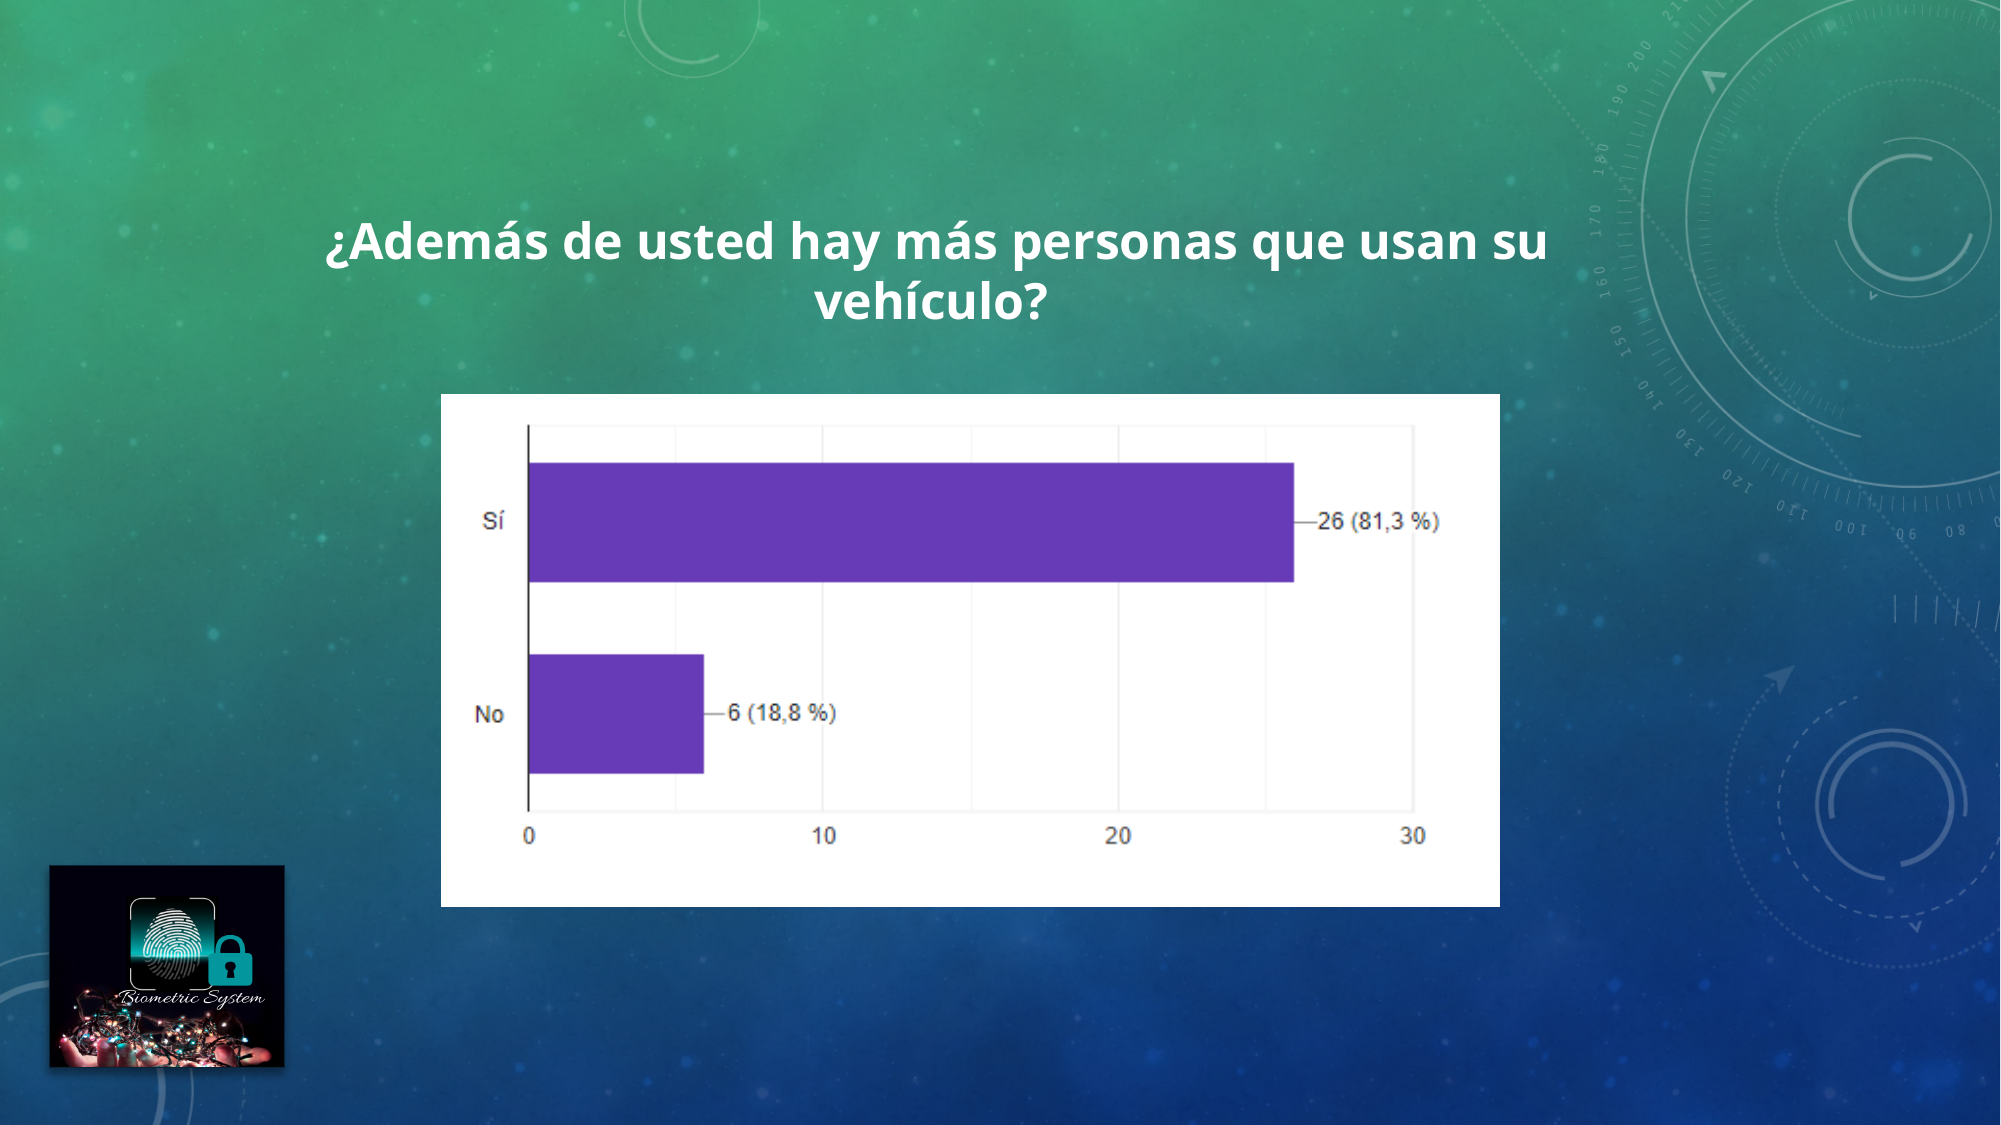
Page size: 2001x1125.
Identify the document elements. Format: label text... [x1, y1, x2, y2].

text_box ¿Además de usted hay más personas que usan su vehículo? [197, 201, 1665, 337]
picture [0, 0, 2001, 1125]
